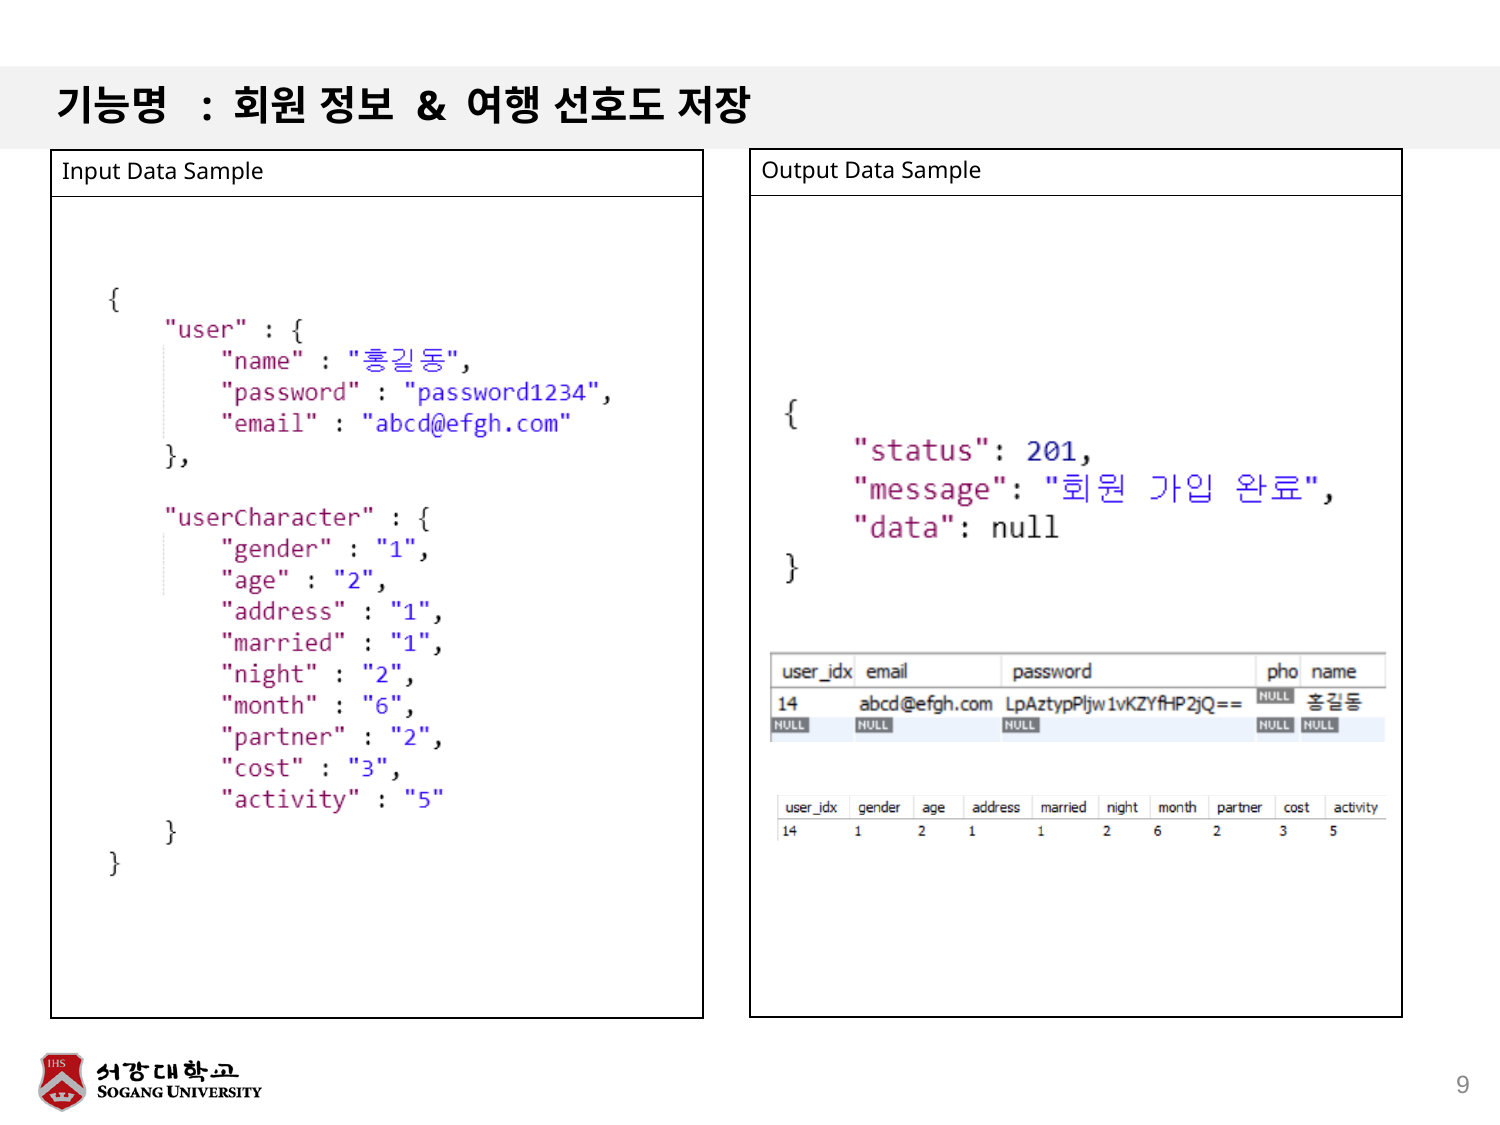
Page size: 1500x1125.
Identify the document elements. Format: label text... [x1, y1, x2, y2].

picture [0, 1031, 294, 1125]
slide_number 9 [1147, 1053, 1485, 1114]
title 기능명 : 회원 정보 & 여행 선호도 저장 [41, 64, 1459, 149]
picture [777, 795, 1387, 848]
table_header Input Data Sample [52, 151, 702, 196]
table_cell [751, 196, 1401, 1016]
picture [777, 381, 1379, 616]
table_cell [52, 197, 702, 1017]
table_header Output Data Sample [751, 150, 1401, 195]
picture [769, 651, 1387, 742]
picture [101, 268, 652, 898]
